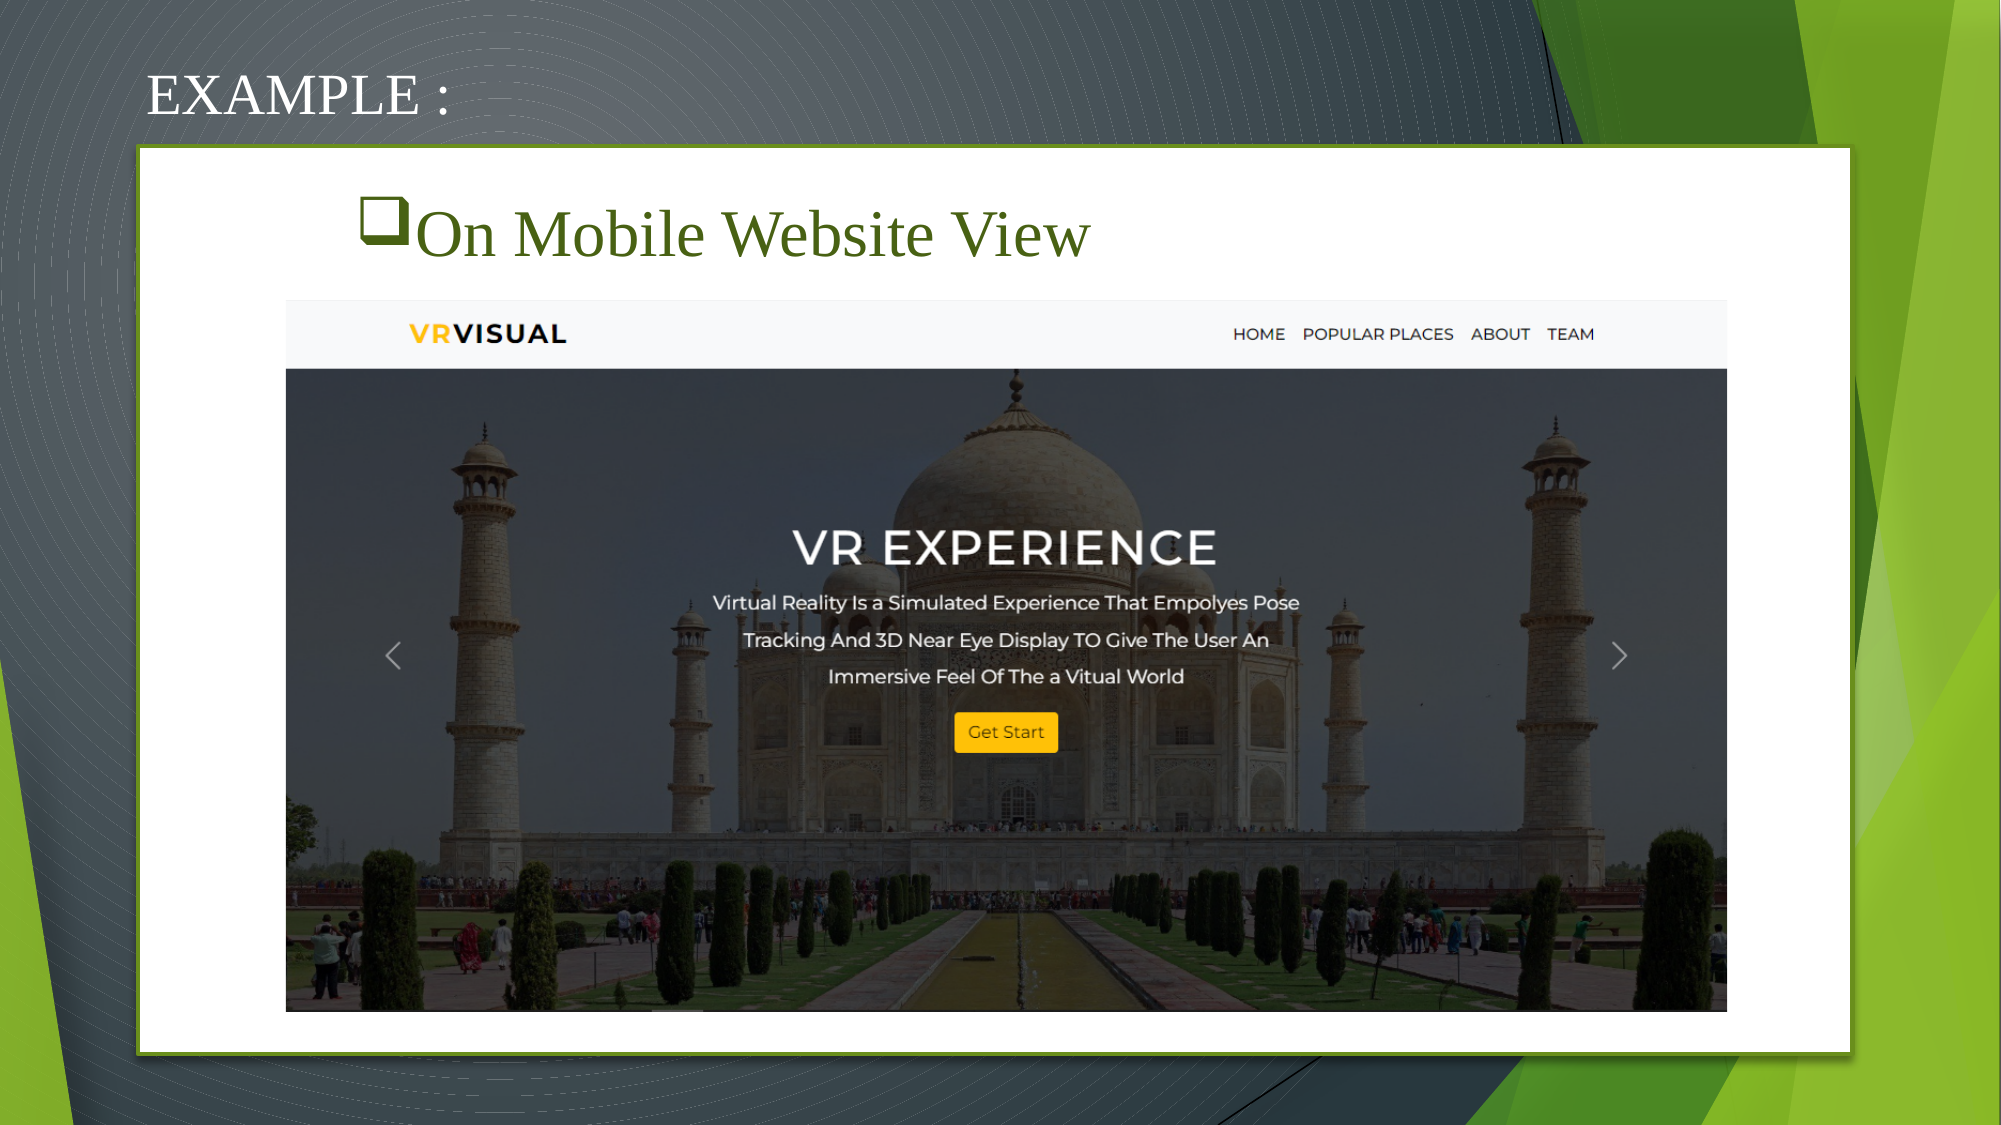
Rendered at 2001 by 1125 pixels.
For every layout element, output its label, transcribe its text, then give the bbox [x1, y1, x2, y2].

picture [285, 299, 1728, 1012]
text_box dfdfdfdf [136, 144, 1855, 1056]
text_box On Mobile Website View [340, 182, 1415, 278]
text_box EXAMPLE : [131, 48, 805, 134]
